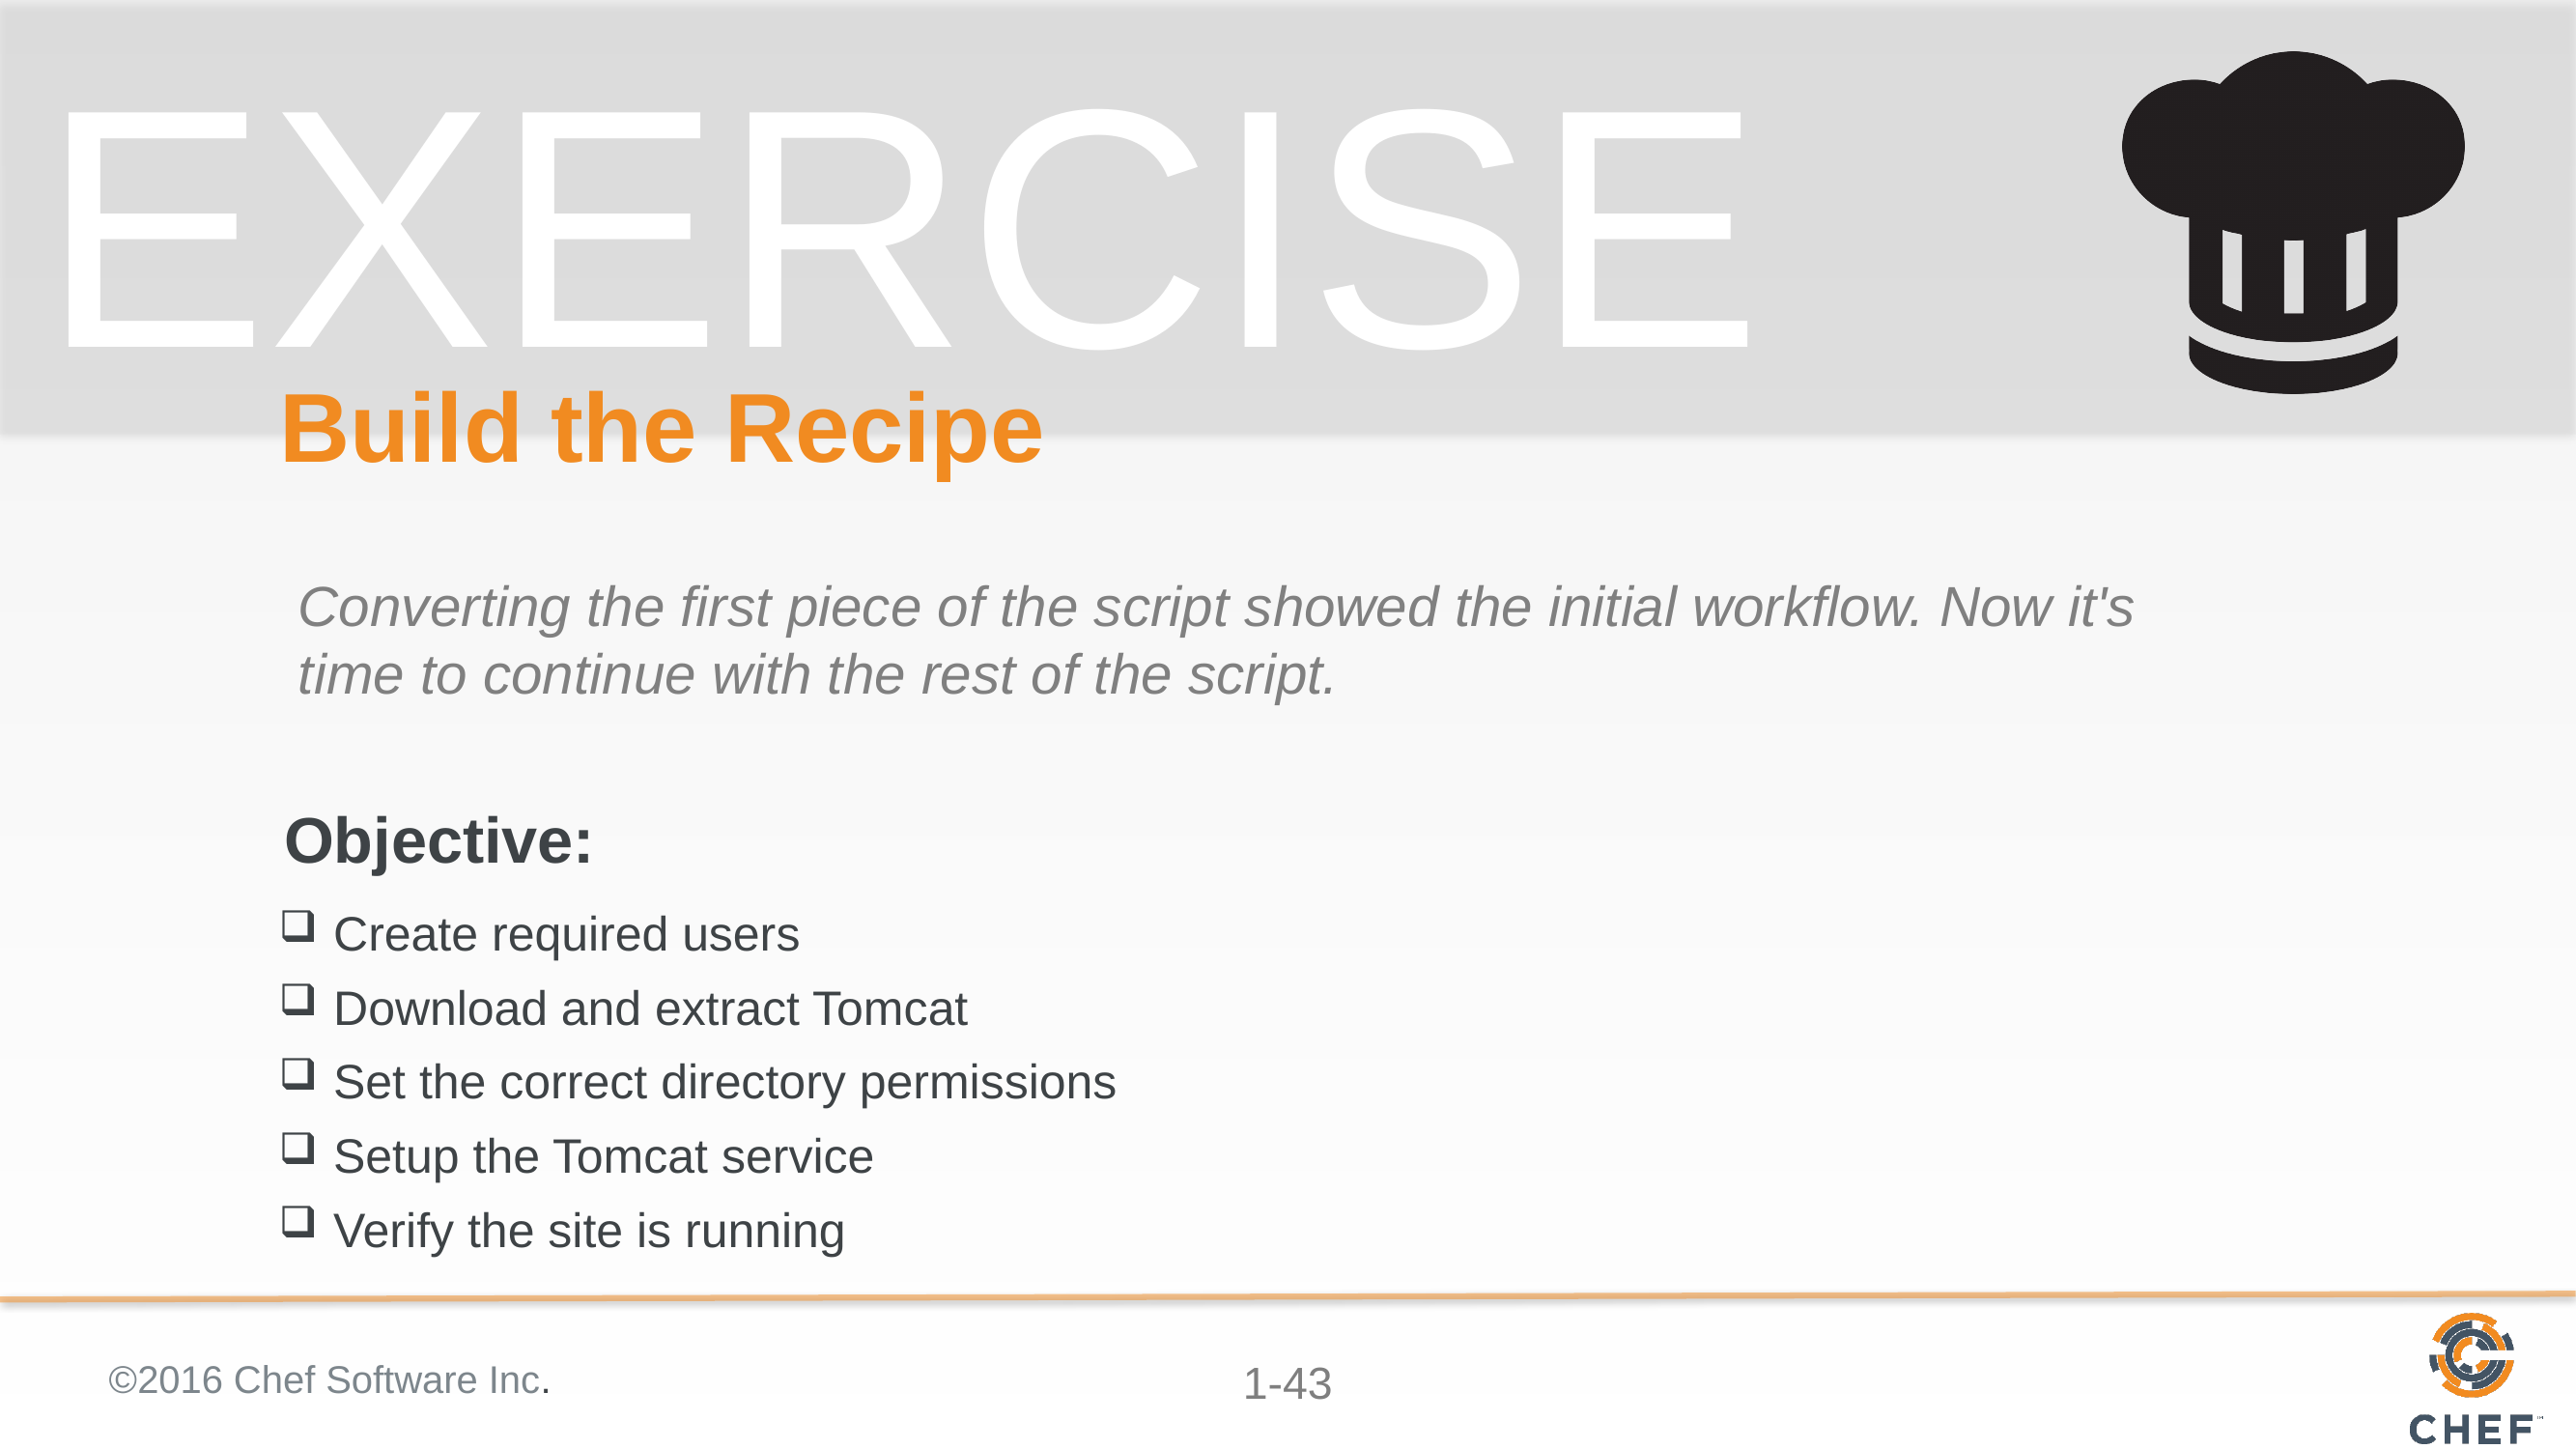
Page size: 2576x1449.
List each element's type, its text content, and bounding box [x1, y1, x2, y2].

picture [2399, 1297, 2551, 1449]
title Build the Recipe [265, 363, 2217, 498]
list Converting the first piece of the script showed the initial workflow. Now it's time to continue with the rest of the script. [265, 516, 2217, 759]
picture [2122, 51, 2465, 399]
list Create required users Download and extract Tomcat Set the correct directory permissions Setup the Tomcat service Verify the site is running [265, 895, 2217, 1284]
